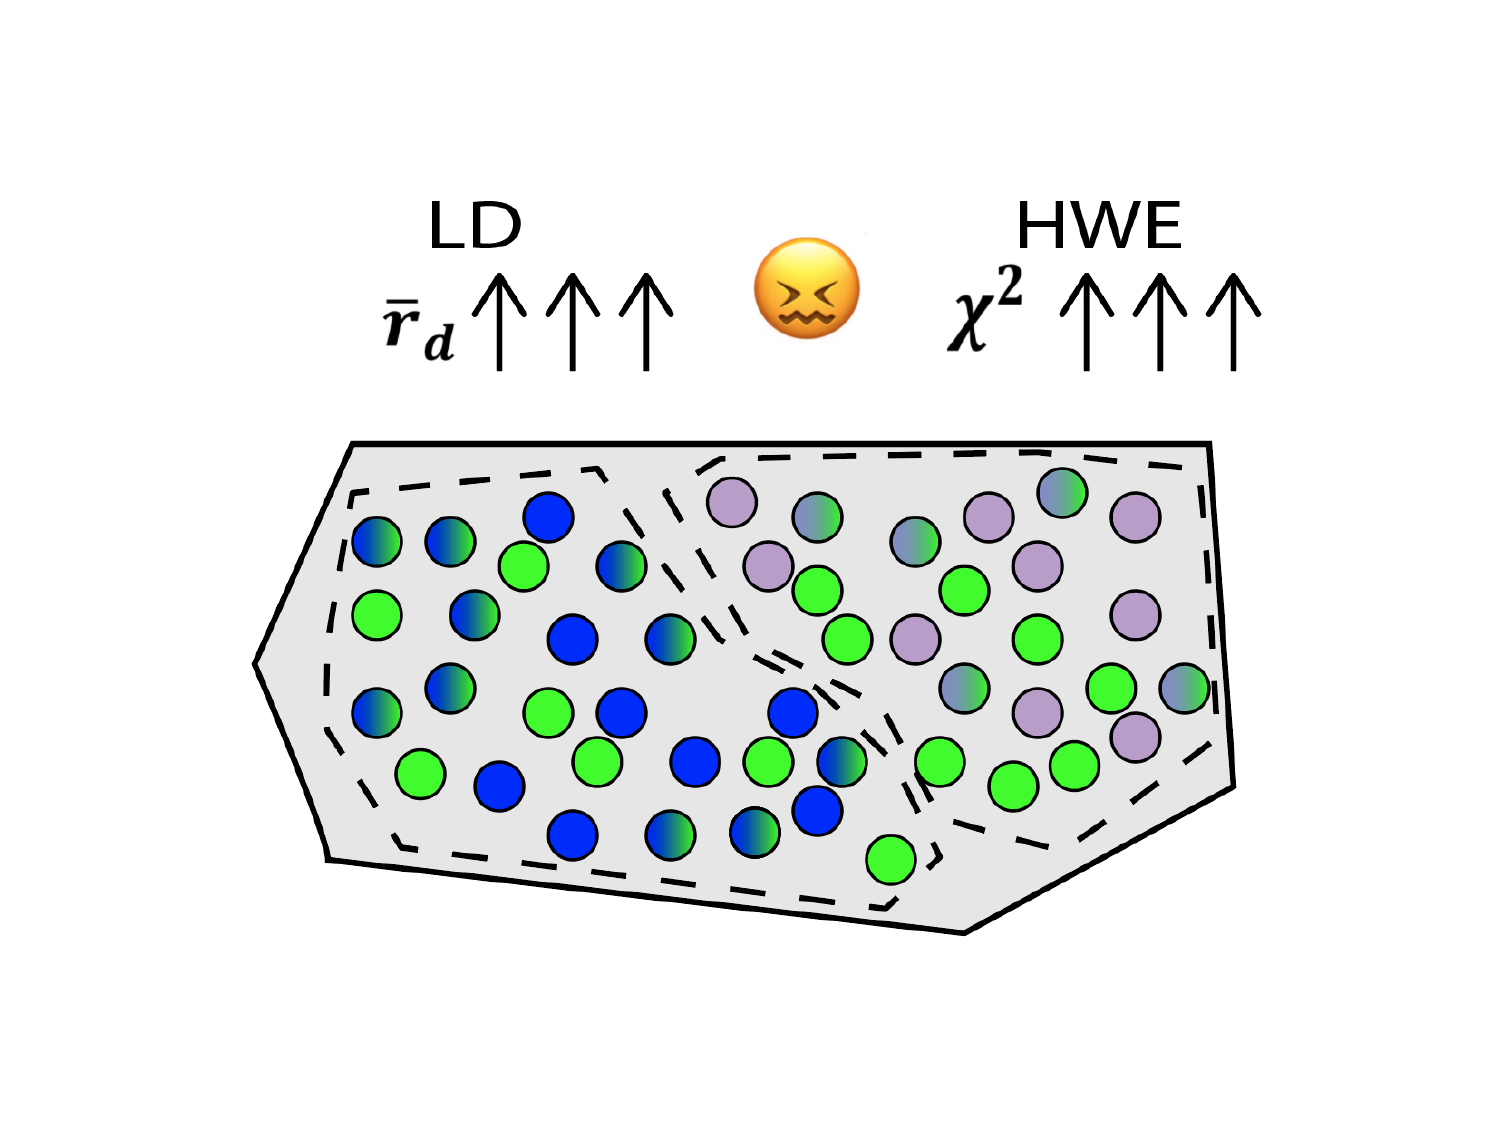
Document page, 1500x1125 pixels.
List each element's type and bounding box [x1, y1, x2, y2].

picture [207, 141, 1293, 969]
